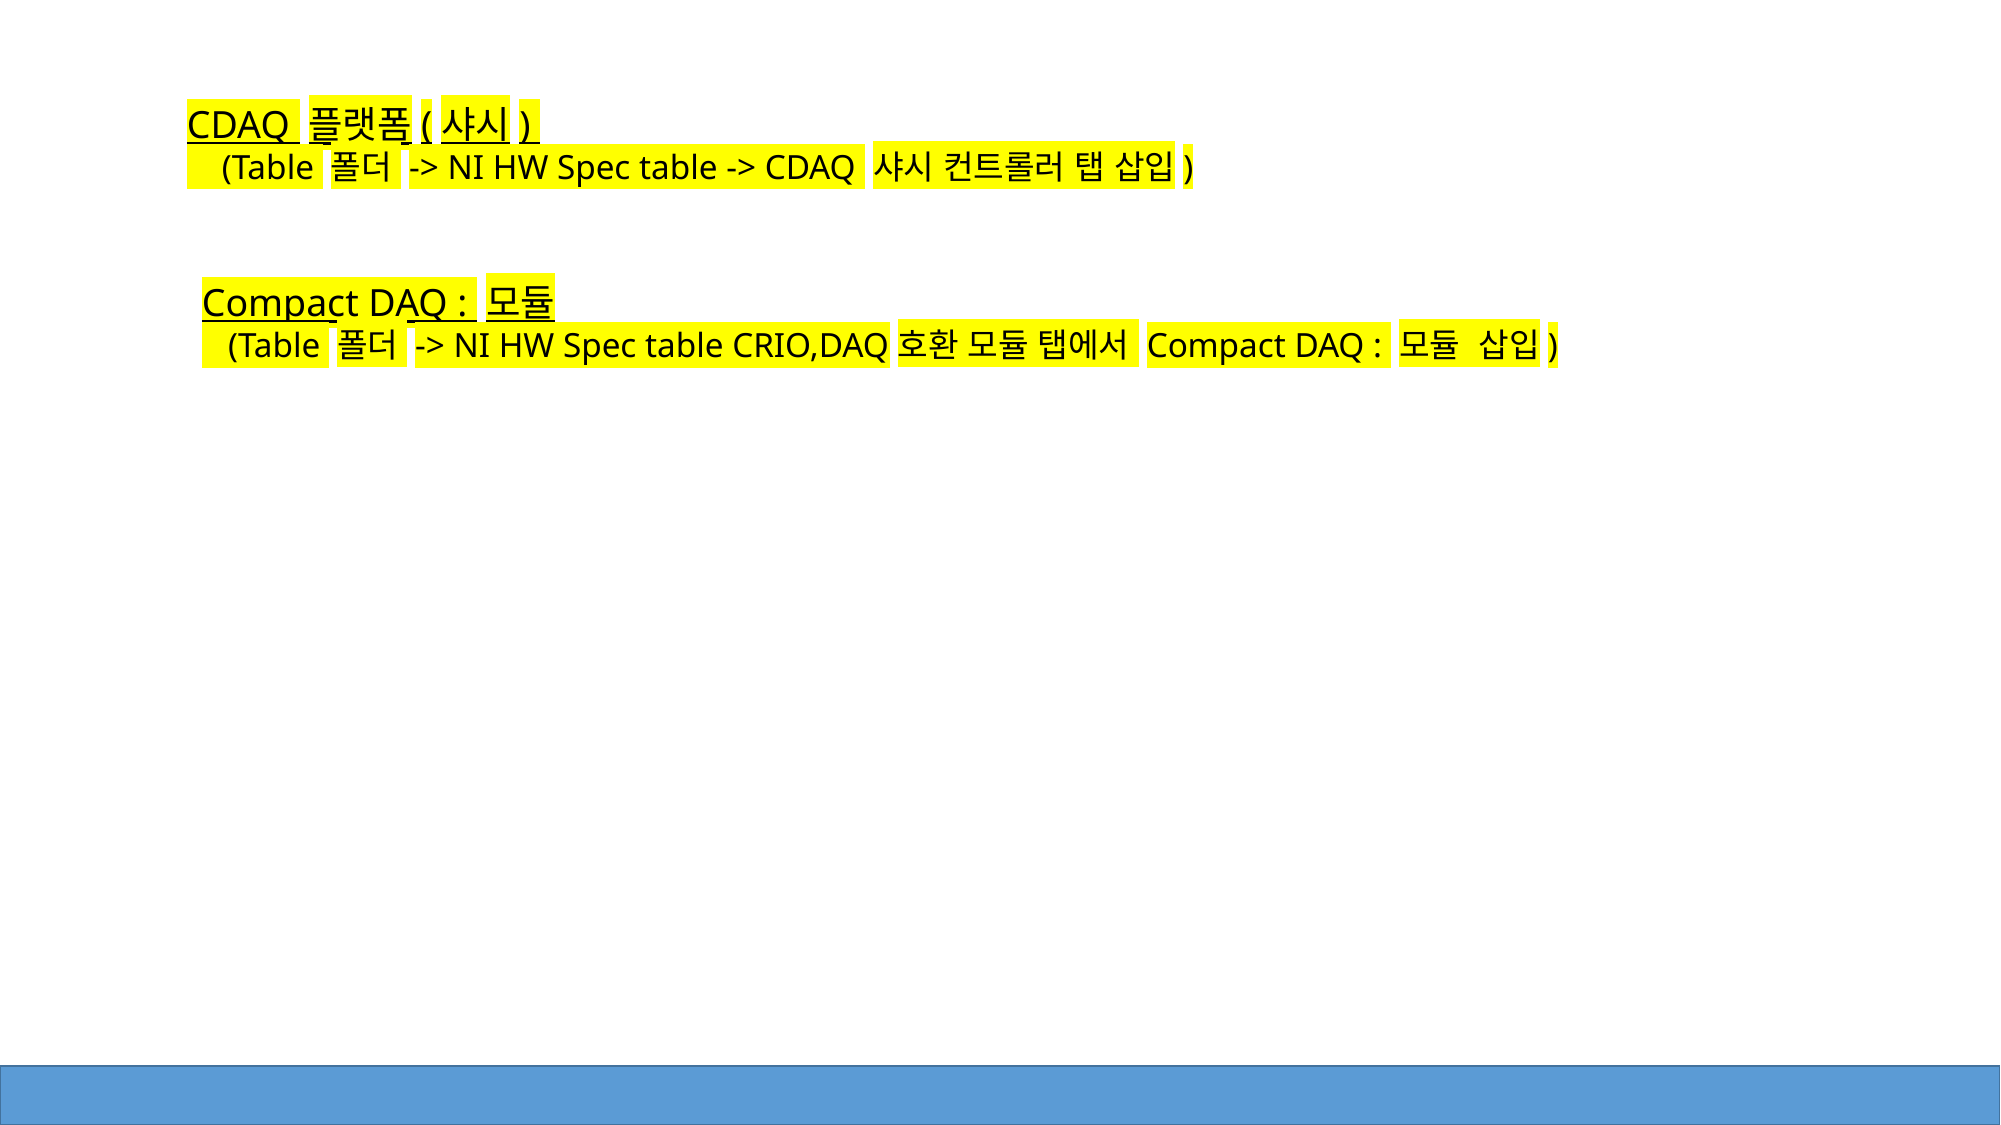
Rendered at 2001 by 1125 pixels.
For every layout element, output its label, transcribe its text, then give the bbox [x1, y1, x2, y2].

text_box CDAQ 플랫폼(샤시) (Table 폴더 -> NI HW Spec table -> CDAQ 샤시 컨트롤러 탭 삽입) [172, 93, 1463, 194]
text_box [0, 1065, 2000, 1125]
text_box Compact DAQ : 모듈 (Table 폴더 -> NI HW Spec table CRIO,DAQ호환 모듈 탭에서 Compact DAQ : 모듈 삽입) [187, 272, 1573, 372]
